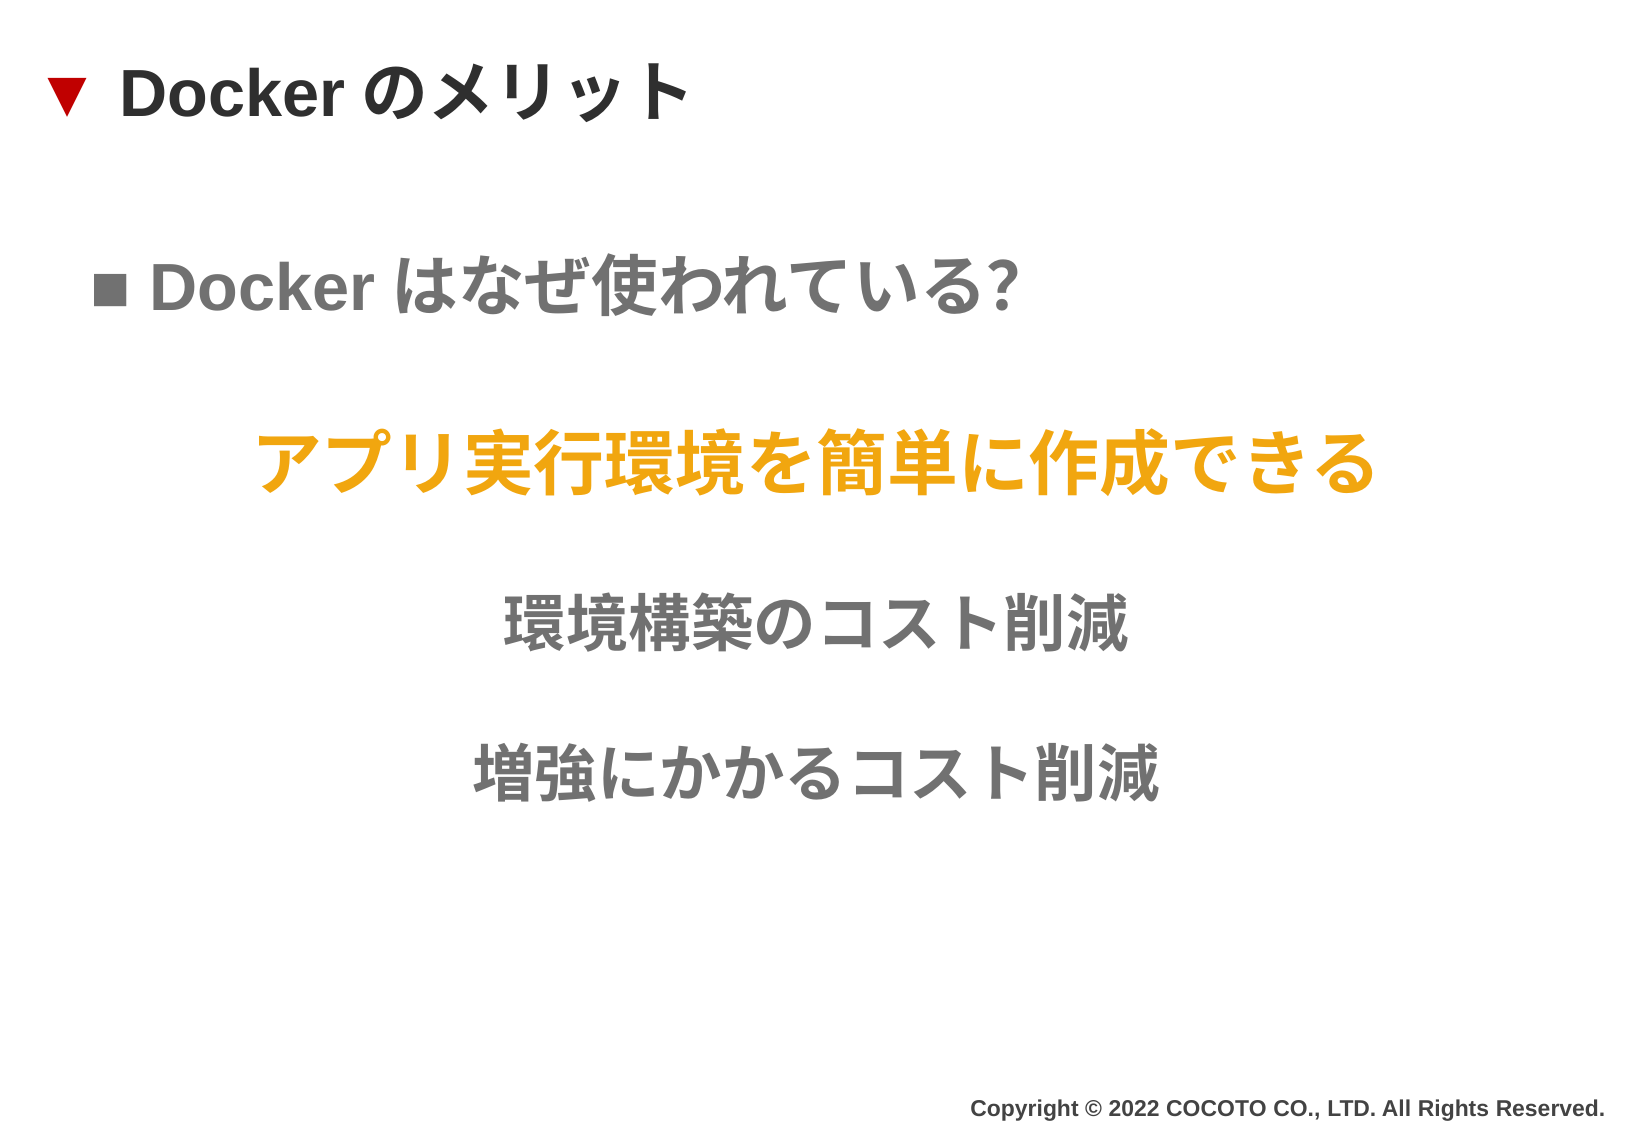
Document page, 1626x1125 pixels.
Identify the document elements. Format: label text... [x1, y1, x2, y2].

text_box Copyright © 2022 COCOTO CO., LTD. All Rights Reserved. [915, 1085, 1618, 1125]
text_box アプリ実行環境を簡単に作成できる 環境構築のコスト削減 増強にかかるコスト削減 [38, 411, 1595, 509]
text_box ▼ Dockerのメリット [19, 31, 1625, 130]
text_box ■ Dockerはなぜ使われている？ [75, 236, 1618, 334]
